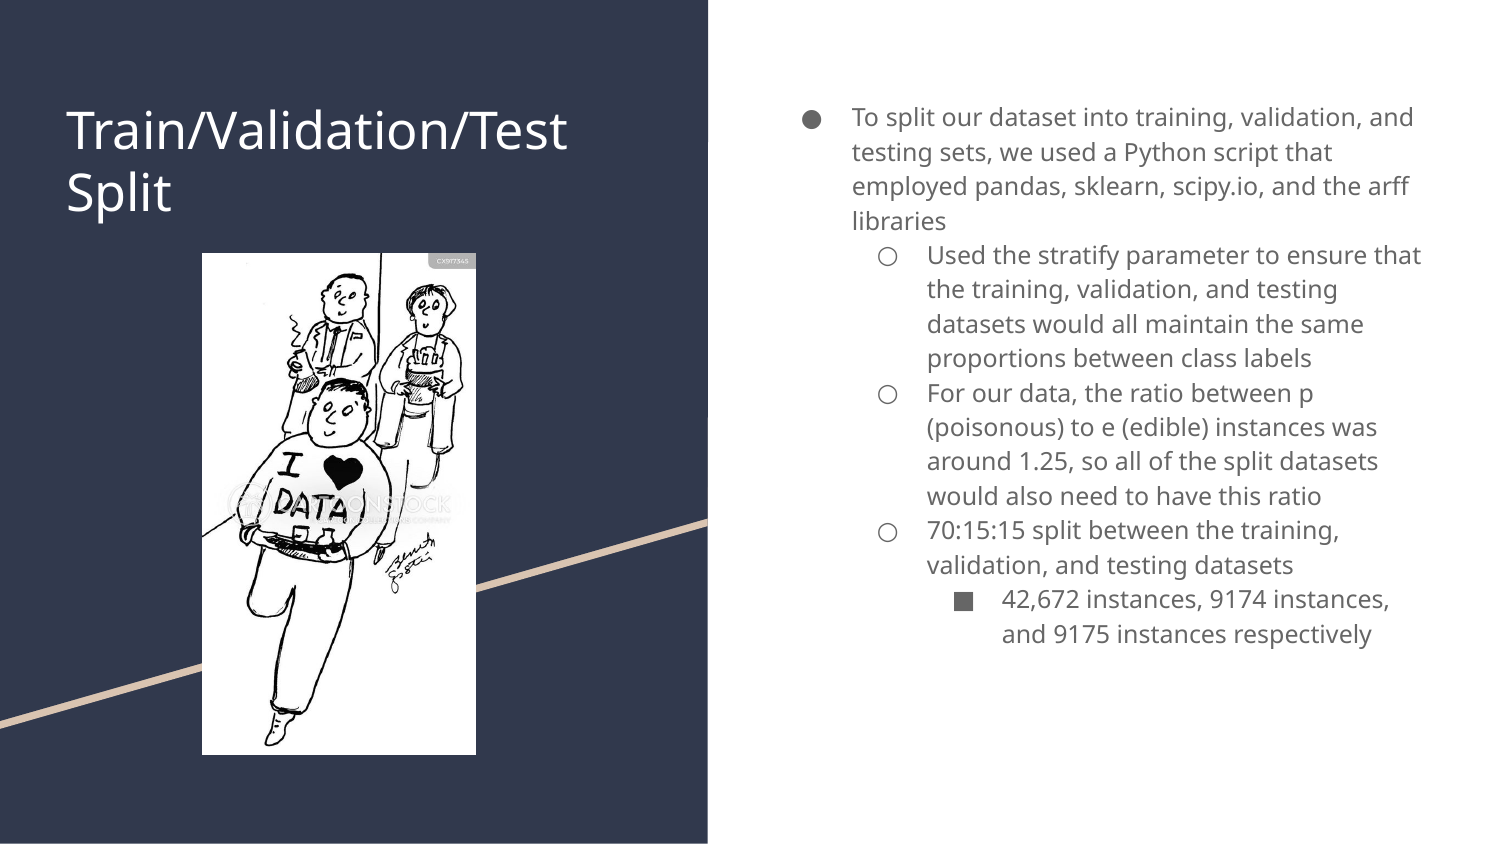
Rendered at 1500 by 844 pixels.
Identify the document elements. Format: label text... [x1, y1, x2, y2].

picture [202, 252, 476, 755]
title Train/Validation/Test Split [51, 82, 660, 494]
list To split our dataset into training, validation, and testing sets, we used a Python script that employed pandas, sklearn, scipy.io, and the arff libraries Used the stratify parameter to ensure that the training, validation, and testing datasets would all maintain the same proportions between class labels For our data, the ratio between p (poisonous) to e (edible) instances was around 1.25, so all of the split datasets would also need to have this ratio 70:15:15 split between the training, validation, and testing datasets 42,672 instances, 9174 instances, and 9175 instances respectively [761, 82, 1446, 755]
